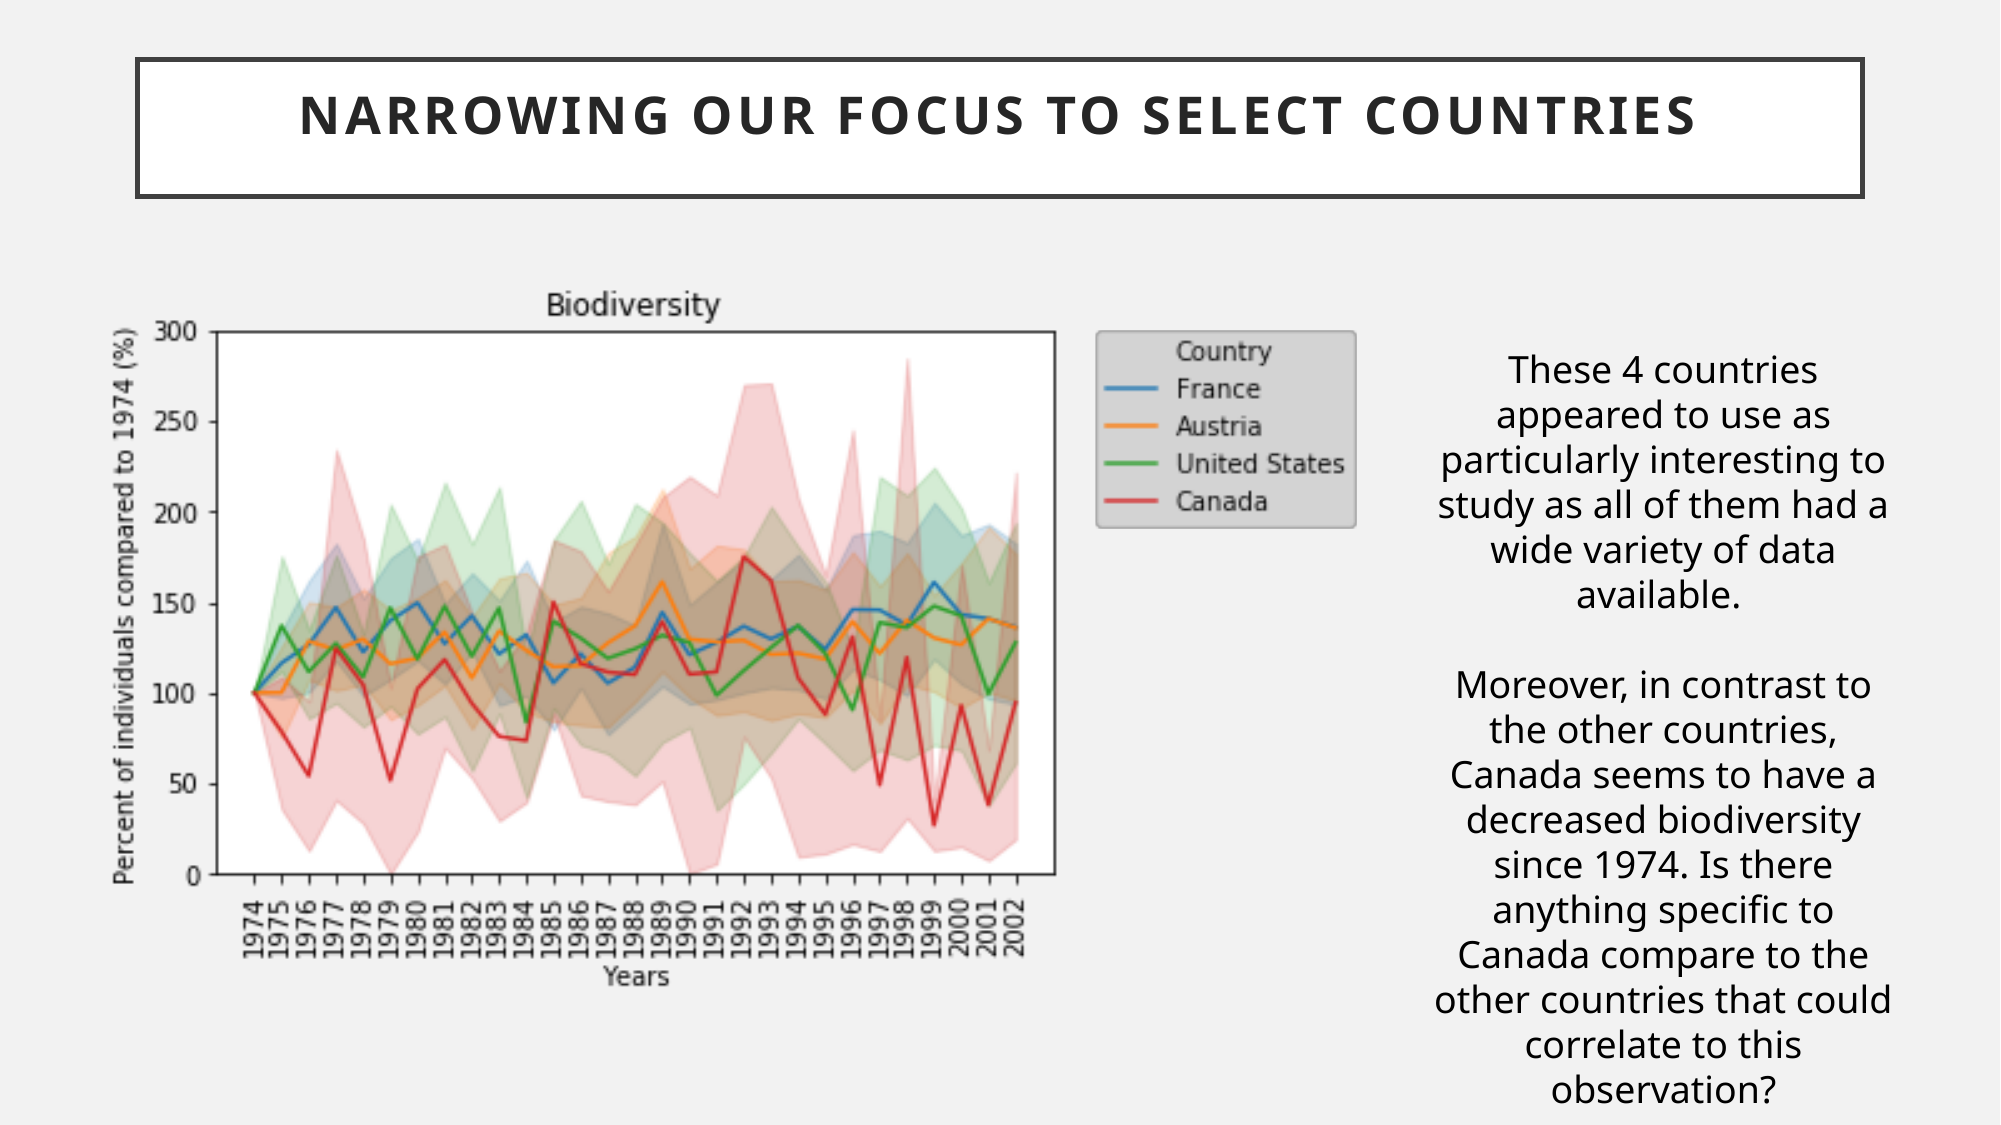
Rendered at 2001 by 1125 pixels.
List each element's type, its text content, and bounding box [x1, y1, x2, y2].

title Narrowing Our Focus To Select Countries [135, 57, 1865, 199]
picture [99, 274, 1372, 1009]
text_box These 4 countries appeared to use as particularly interesting to study as all of them had a wide variety of data available. Moreover, in contrast to the other countries, Canada seems to have a decreased biodiversity since 1974. Is there anything specific to Canada compare to the other countries that could correlate to this observation? [1415, 338, 1912, 1119]
